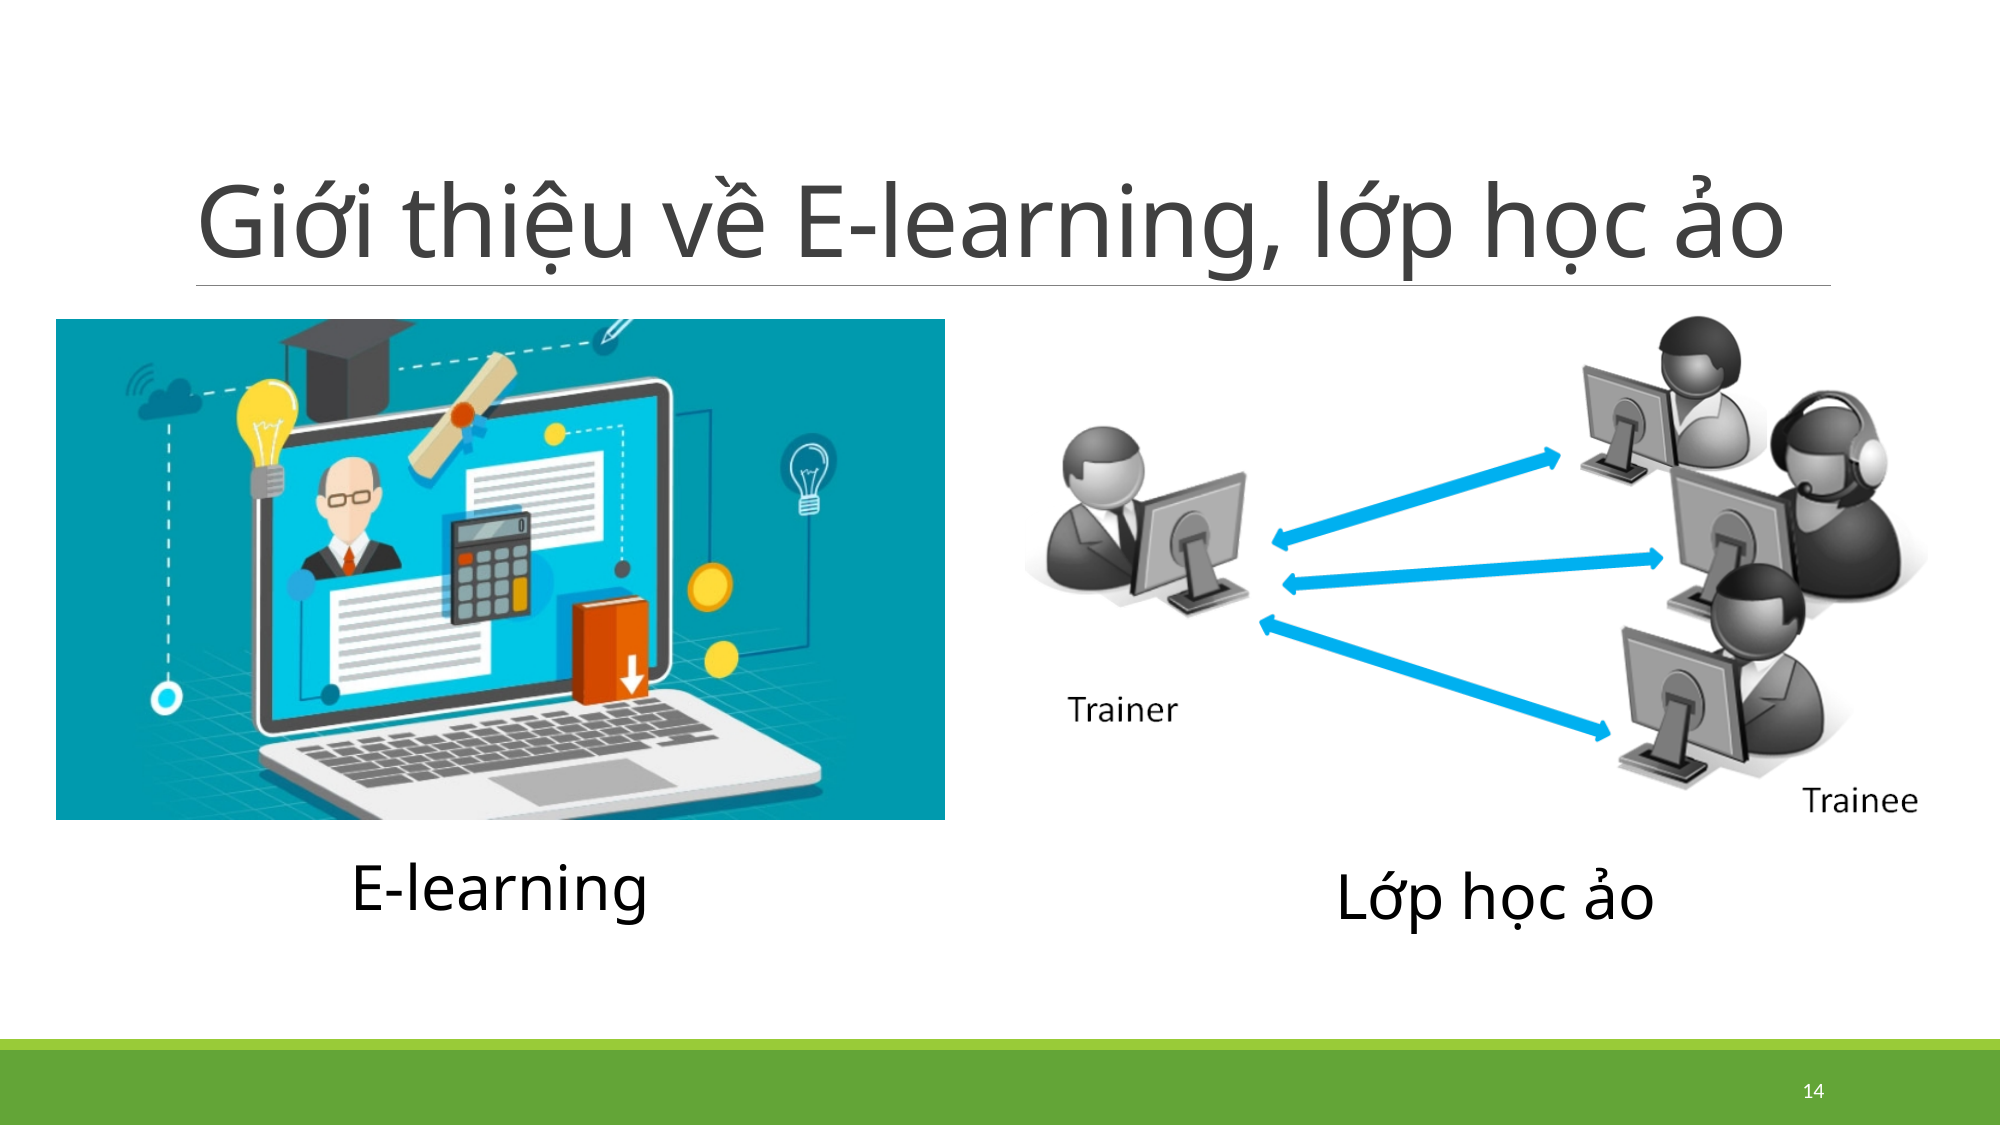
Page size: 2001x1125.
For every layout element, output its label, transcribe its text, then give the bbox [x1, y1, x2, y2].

slide_number 14 [1624, 1059, 1840, 1120]
picture [1023, 302, 1969, 832]
text_box Lớp học ảo [1320, 849, 1672, 940]
picture [55, 318, 945, 820]
text_box E-learning [335, 840, 665, 931]
title Giới thiệu về E-learning, lớp học ảo [180, 47, 1830, 285]
